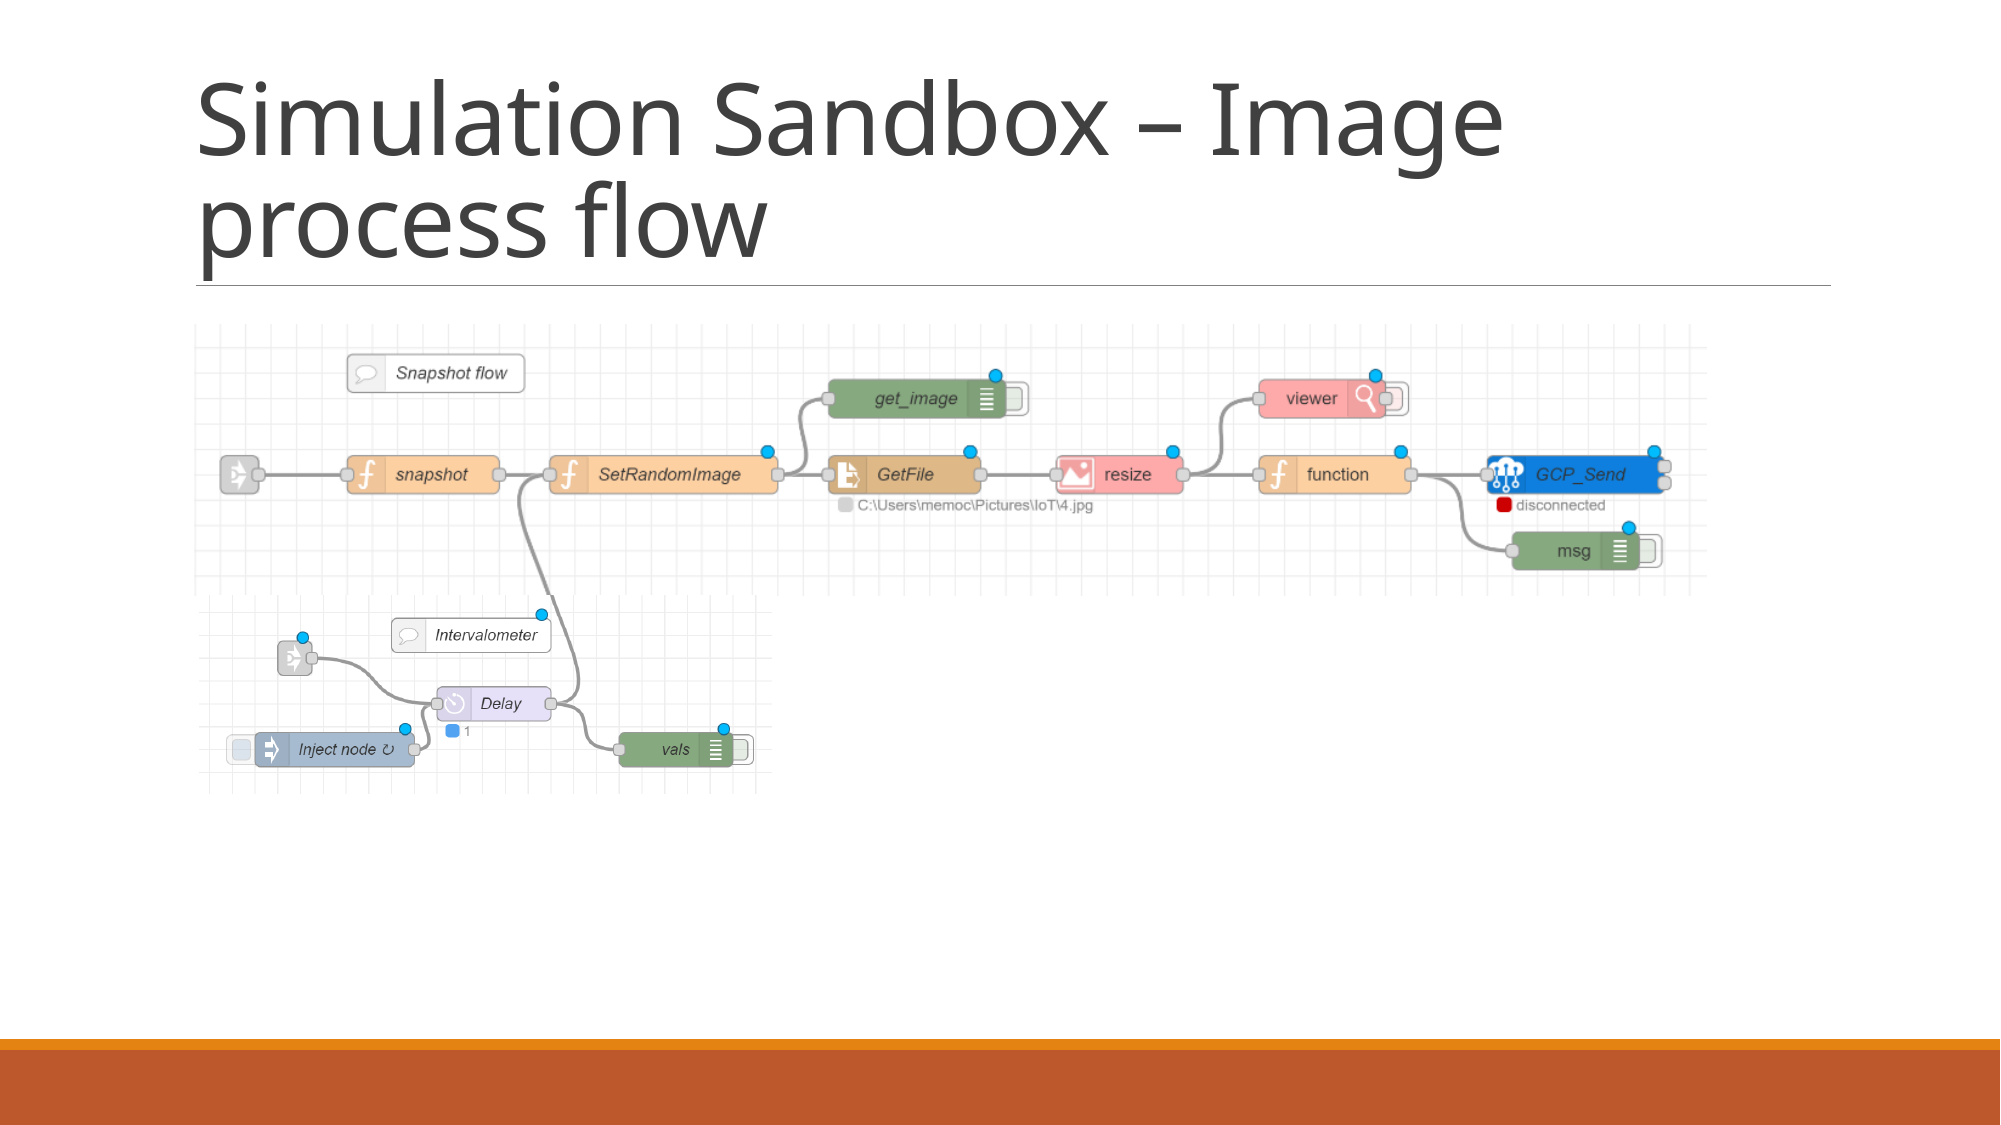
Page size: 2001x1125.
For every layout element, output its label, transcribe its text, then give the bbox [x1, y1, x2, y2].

title Simulation Sandbox – Image process flow [180, 47, 1830, 285]
picture [194, 323, 1707, 795]
